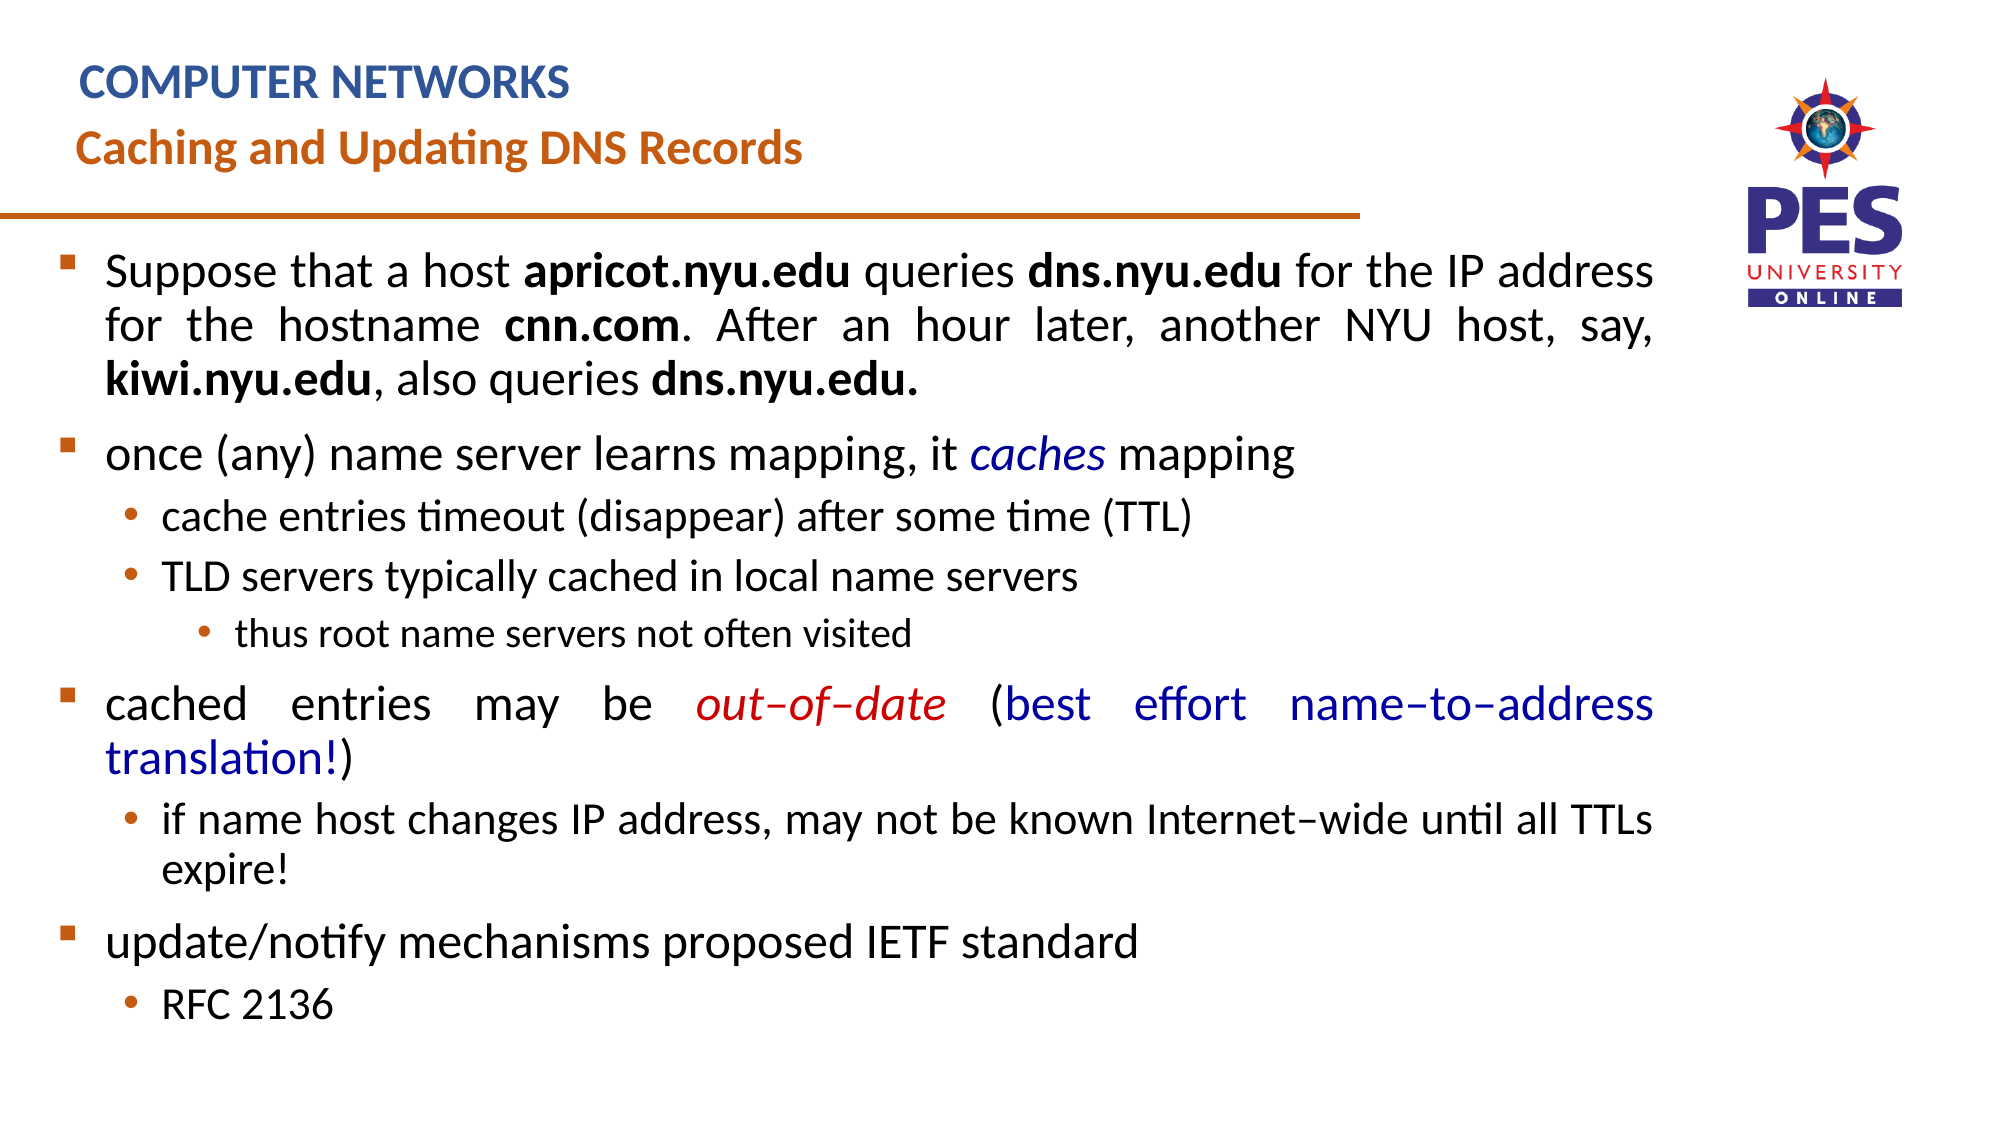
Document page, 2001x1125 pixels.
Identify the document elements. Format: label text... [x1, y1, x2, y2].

picture [1748, 76, 1902, 307]
text_box Caching and Updating DNS Records [60, 106, 1374, 182]
text_box COMPUTER NETWORKS [64, 41, 1295, 106]
text_box Suppose that a host apricot.nyu.edu queries dns.nyu.edu for the IP address for the hostname cnn.com. After an hour later, another NYU host, say, kiwi.nyu.edu, also queries dns.nyu.edu. once (any) name server learns mapping, it caches mapping cache entries timeout (disappear) after some time (TTL) TLD servers typically cached in local name servers thus root name servers not often visited cached entries may be out–of–date (best effort name–to–address translation!) if name host changes IP address, may not be known Internet–wide until all TTLs expire! update/notify mechanisms proposed IETF standard RFC 2136 [32, 237, 1670, 1053]
